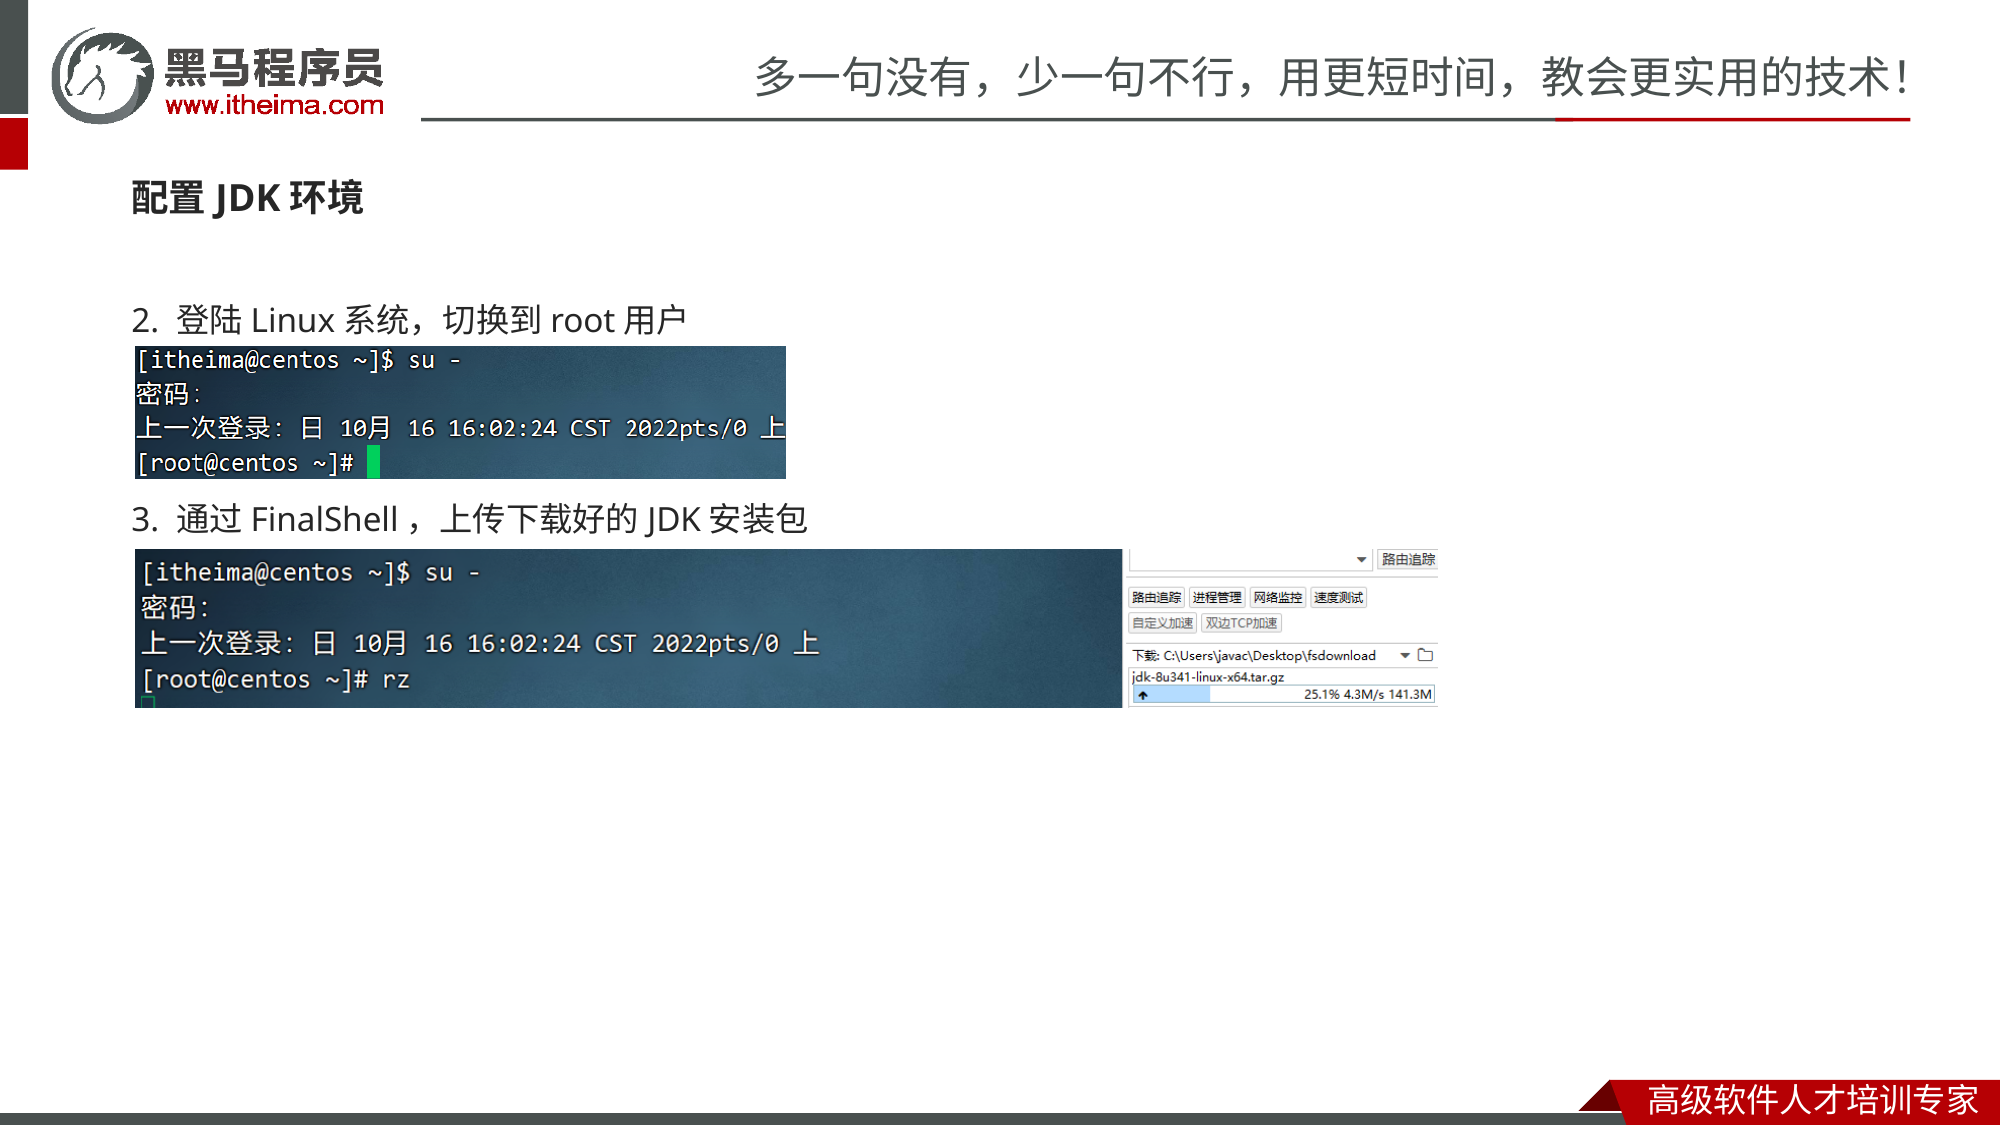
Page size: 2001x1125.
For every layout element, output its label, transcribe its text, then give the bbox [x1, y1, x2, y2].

list 2. 登陆Linux系统，切换到root用户 3. 通过FinalShell，上传下载好的JDK安装包 [116, 271, 1872, 964]
picture [135, 549, 1438, 708]
picture [135, 346, 787, 479]
picture [50, 26, 384, 125]
list 配置JDK环境 [116, 154, 1872, 239]
